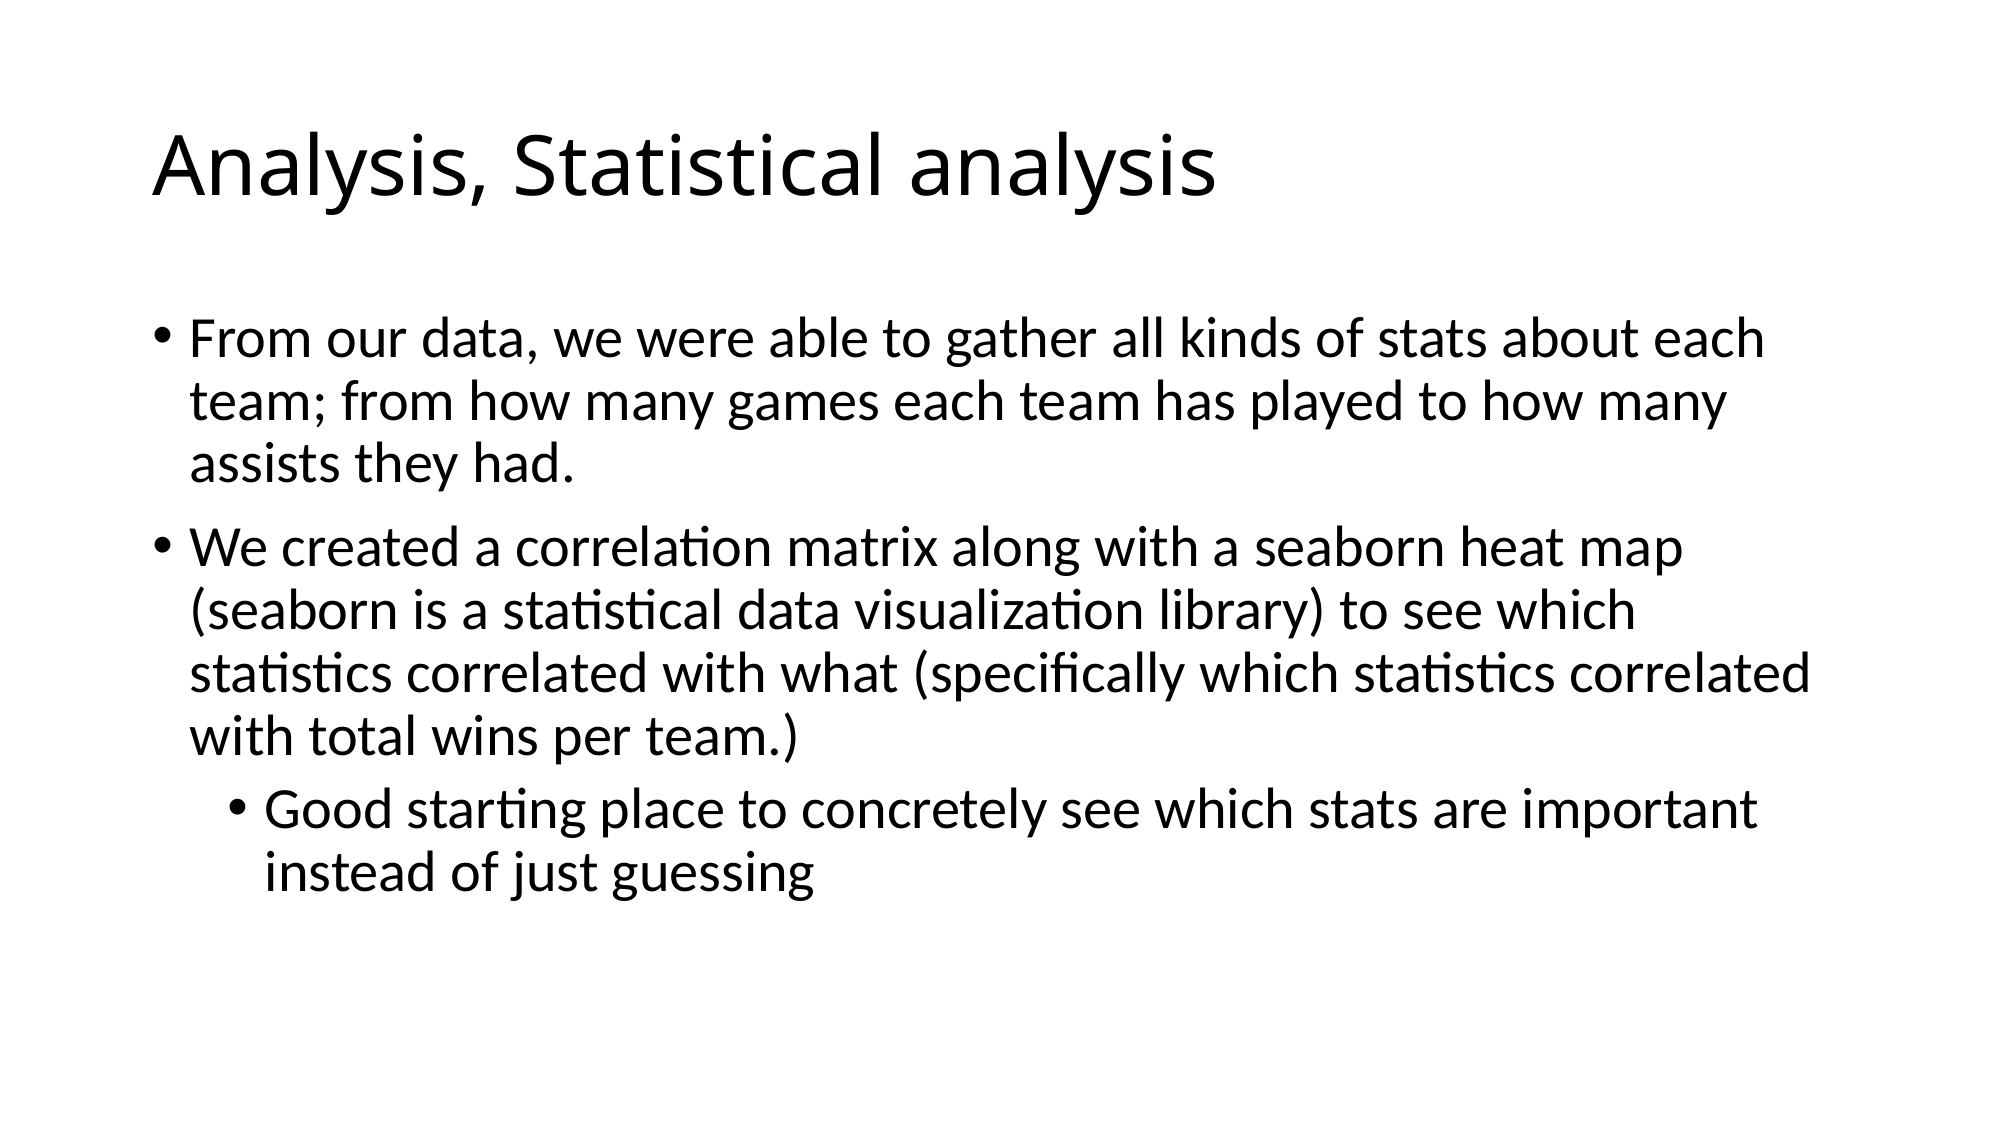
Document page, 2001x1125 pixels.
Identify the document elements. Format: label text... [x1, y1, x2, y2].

title Analysis, Statistical analysis [137, 59, 1863, 278]
list From our data, we were able to gather all kinds of stats about each team; from how many games each team has played to how many assists they had. We created a correlation matrix along with a seaborn heat map (seaborn is a statistical data visualization library) to see which statistics correlated with what (specifically which statistics correlated with total wins per team.) Good starting place to concretely see which stats are important instead of just guessing [137, 299, 1863, 1014]
